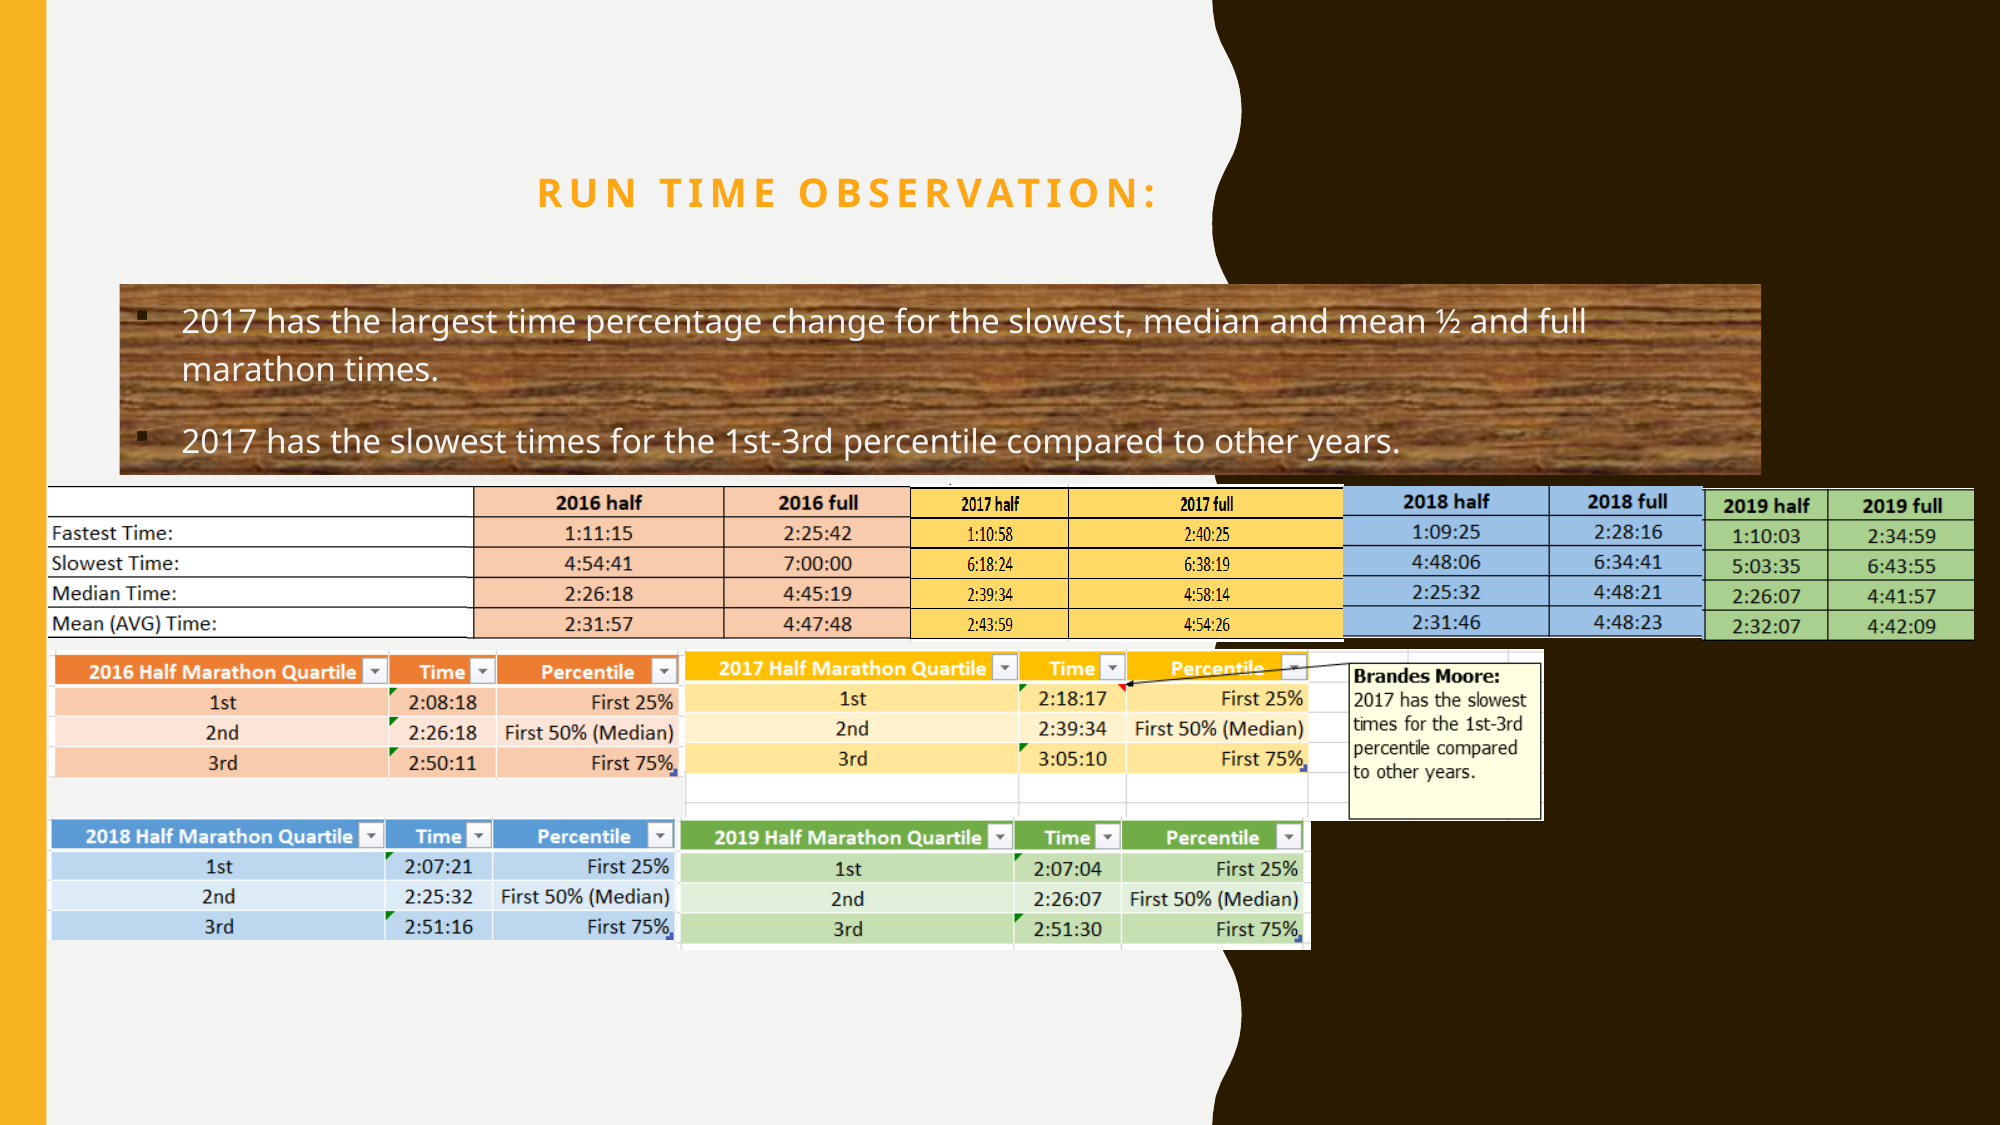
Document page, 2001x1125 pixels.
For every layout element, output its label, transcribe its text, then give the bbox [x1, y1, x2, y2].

picture [48, 484, 1974, 642]
list 2017 has the largest time percentage change for the slowest, median and mean ½ and full marathon times. 2017 has the slowest times for the 1st-3rd percentile compared to other years. [119, 284, 1762, 475]
title RUN TIME OBSERVATION: [31, 8, 1668, 271]
picture [49, 649, 1544, 950]
picture [48, 817, 676, 941]
